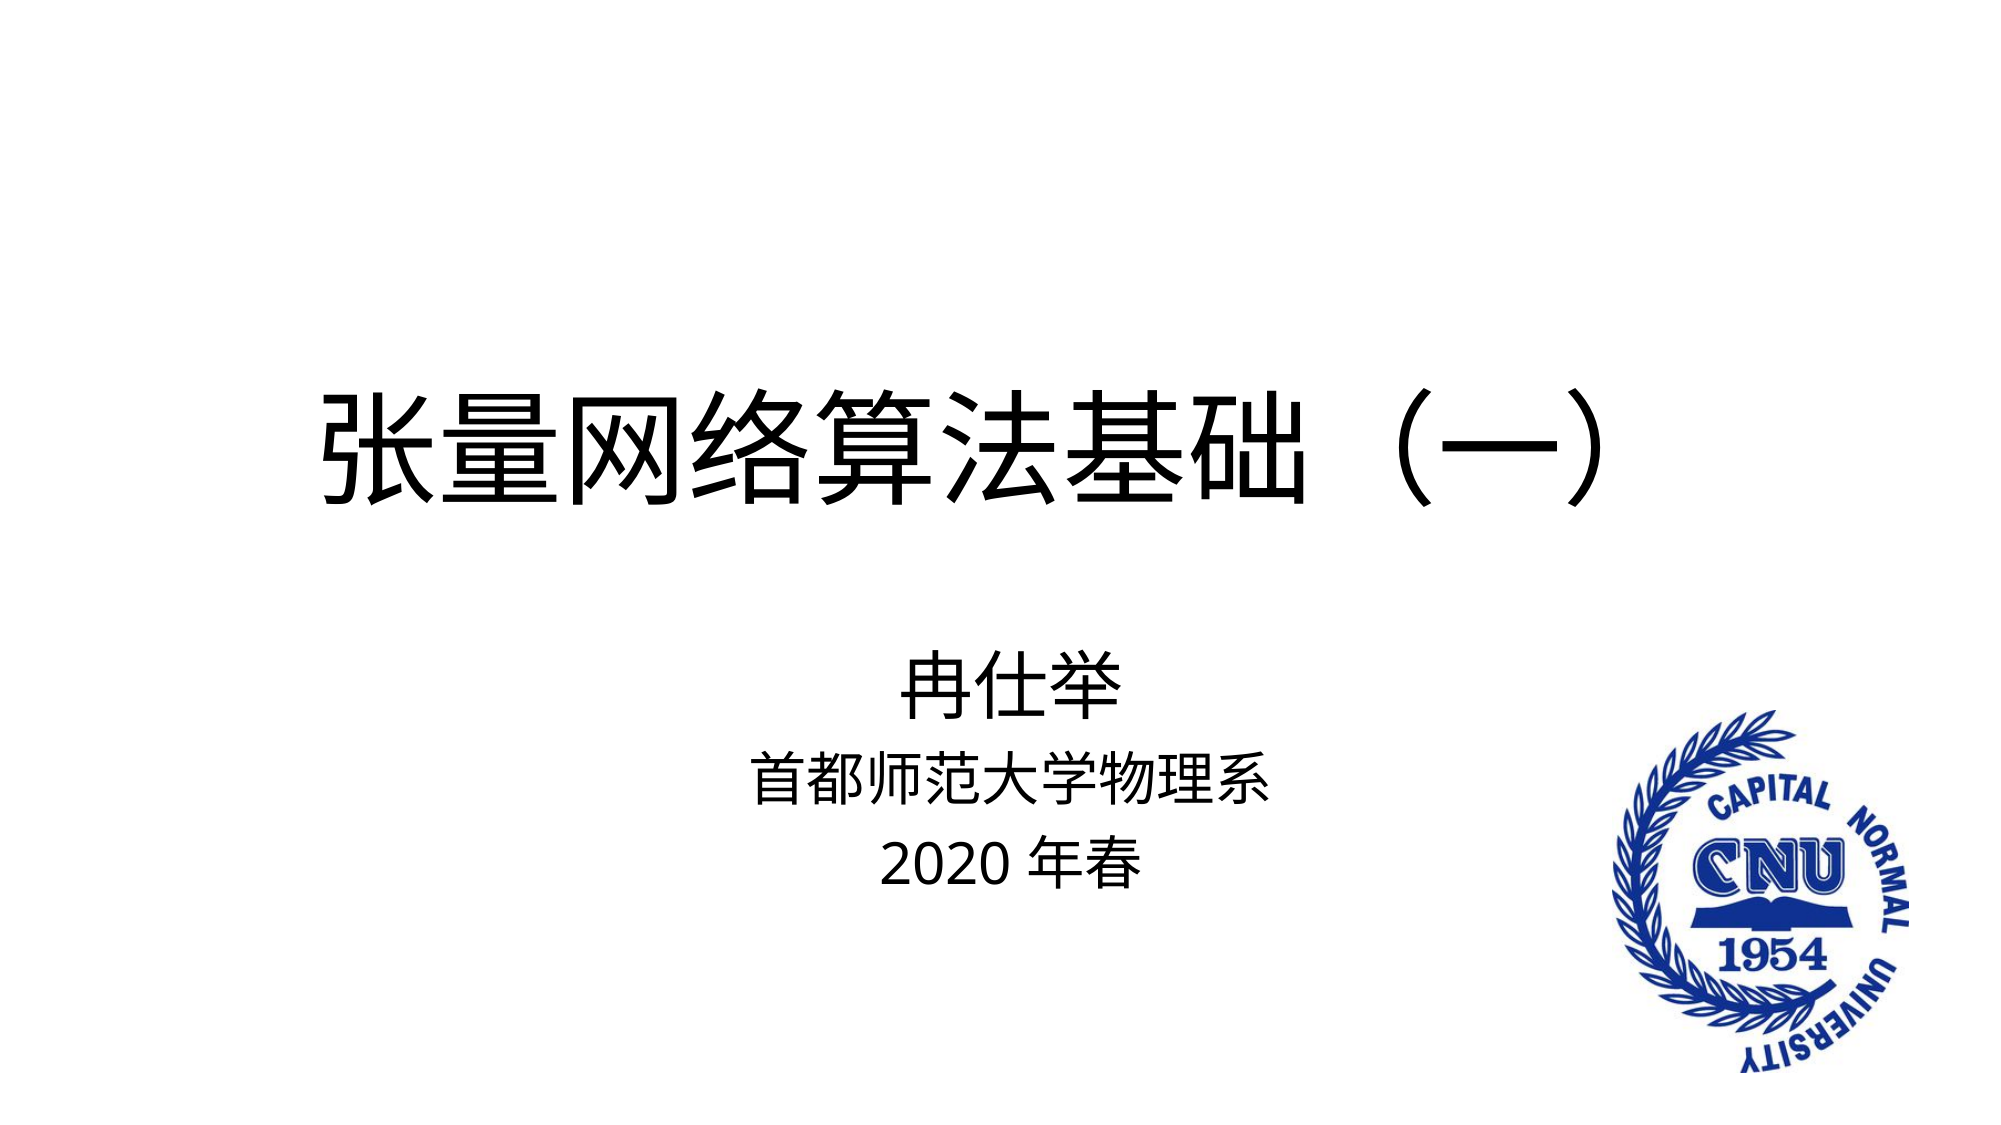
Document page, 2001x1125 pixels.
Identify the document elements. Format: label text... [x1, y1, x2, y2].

title 张量网络算法基础（一） [249, 138, 1750, 530]
picture [1612, 710, 1909, 1073]
subtitle 冉仕举 首都师范大学物理系 2020年春 [260, 640, 1761, 913]
